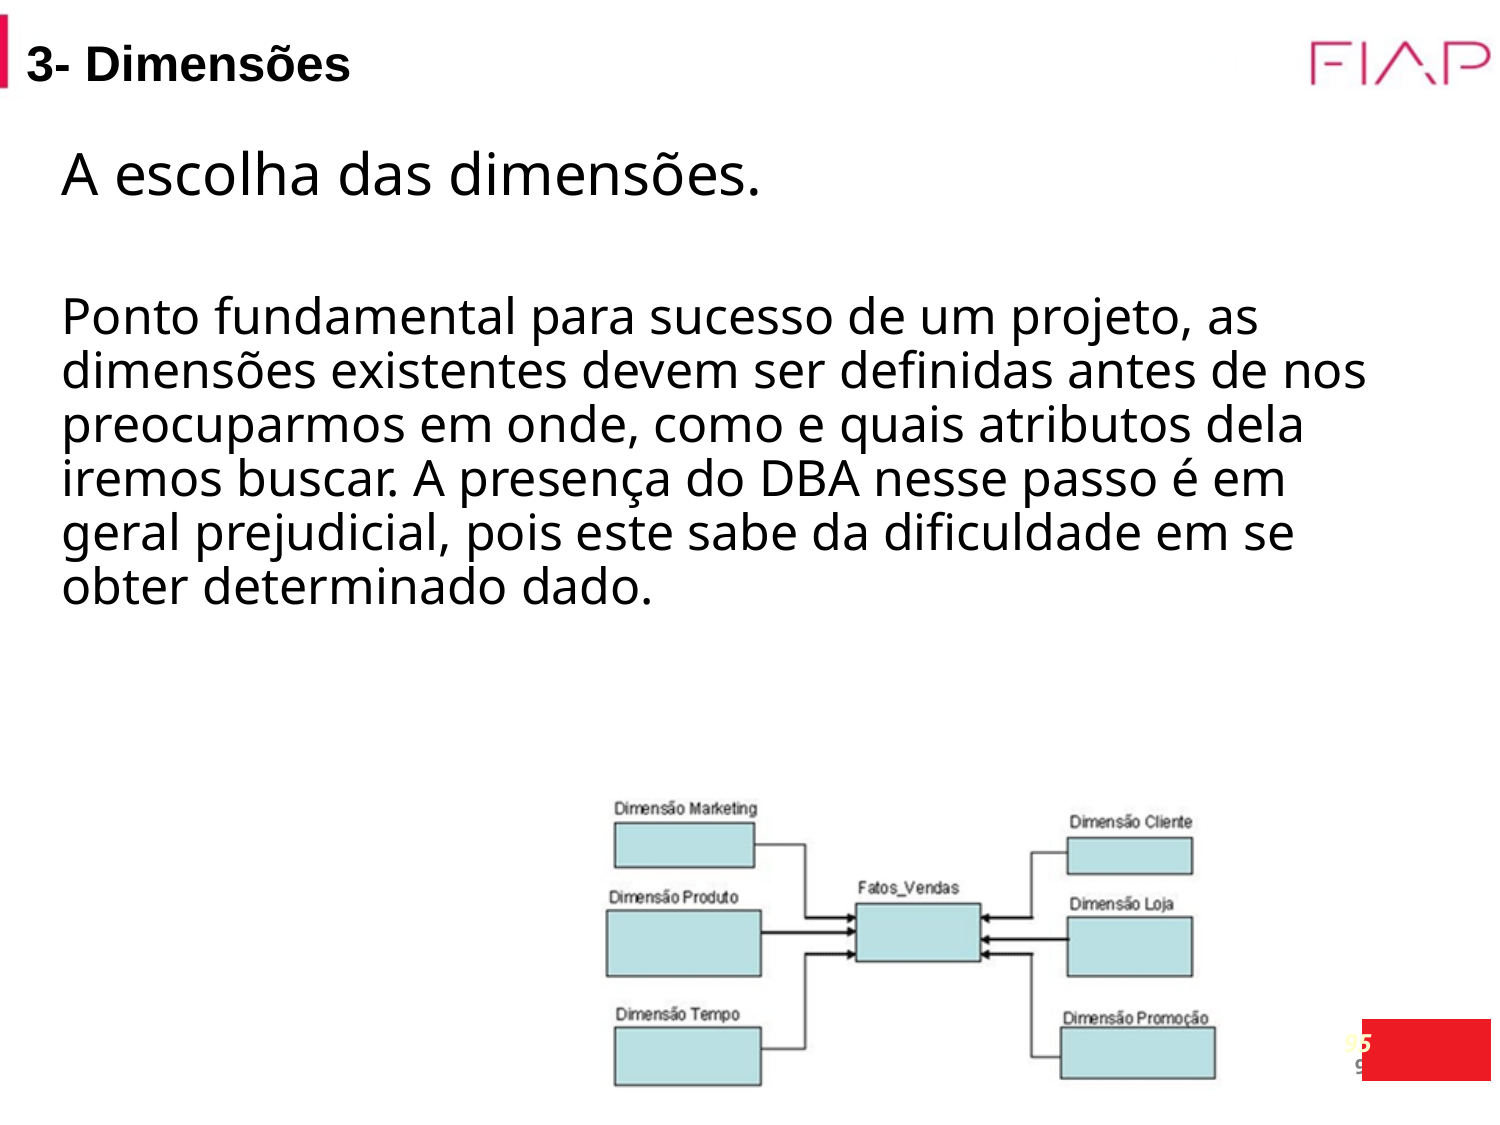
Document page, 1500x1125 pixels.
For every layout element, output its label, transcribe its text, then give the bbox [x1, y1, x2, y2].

list A escolha das dimensões. Ponto fundamental para sucesso de um projeto, as dimensões existentes devem ser definidas antes de nos preocuparmos em onde, como e quais atributos dela iremos buscar. A presença do DBA nesse passo é em geral prejudicial, pois este sabe da dificuldade em se obter determinado dado. [0, 137, 1412, 1083]
picture [1412, 1019, 1491, 1081]
picture [0, 0, 1500, 133]
title 3- Dimensões [11, 30, 1362, 108]
picture [601, 798, 1227, 1092]
